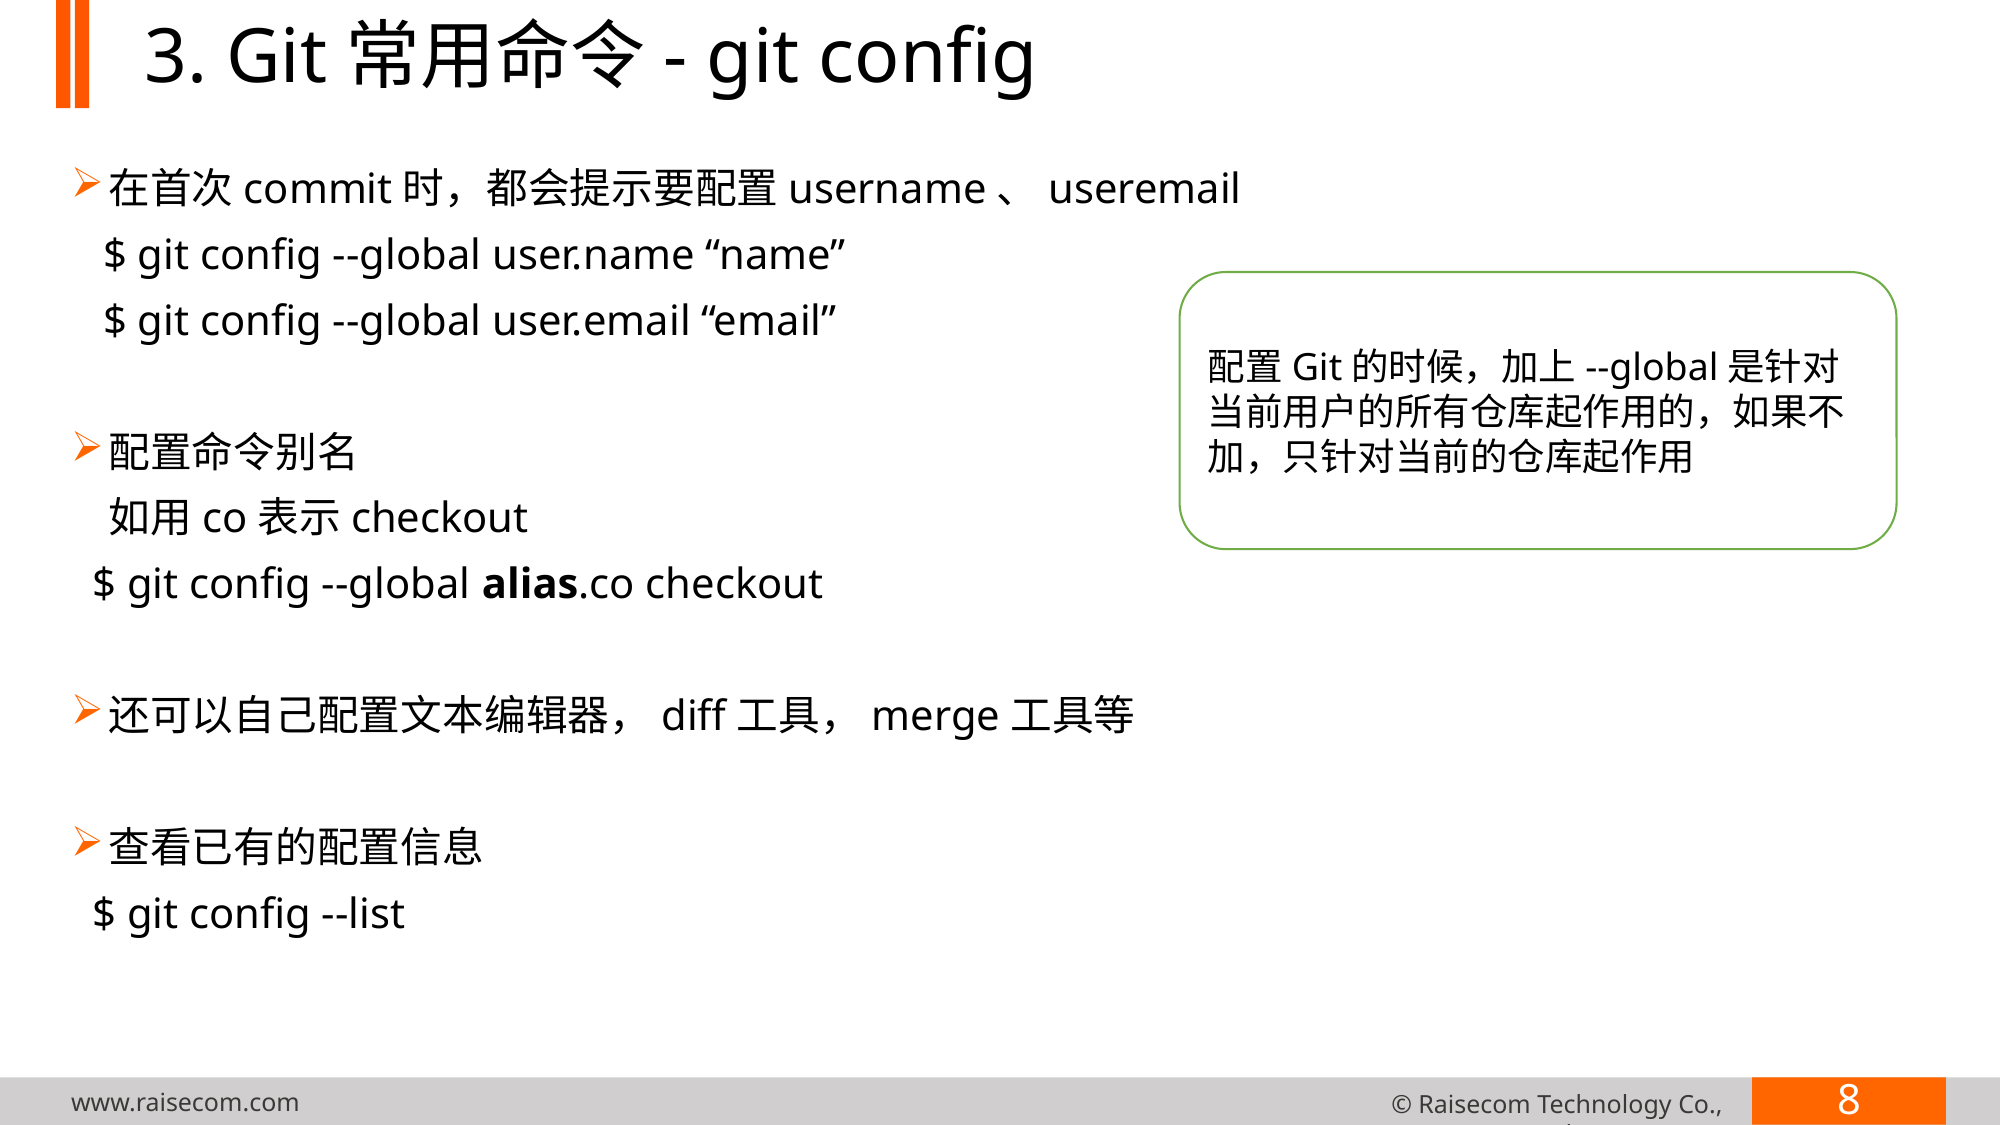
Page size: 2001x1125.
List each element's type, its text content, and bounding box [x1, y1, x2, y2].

title 3. Git常用命令- git config [129, 0, 1947, 118]
list 在首次commit时，都会提示要配置username、useremail $ git config --global user.name “name” $ git config --global user.email “email” 配置命令别名 如用co表示checkout $ git config --global alias.co checkout 还可以自己配置文本编辑器，diff工具，merge工具等 查看已有的配置信息 $ git config --list [56, 159, 1947, 1039]
text_box 配置Git的时候，加上--global是针对当前用户的所有仓库起作用的，如果不加，只针对当前的仓库起作用 [1178, 270, 1898, 551]
